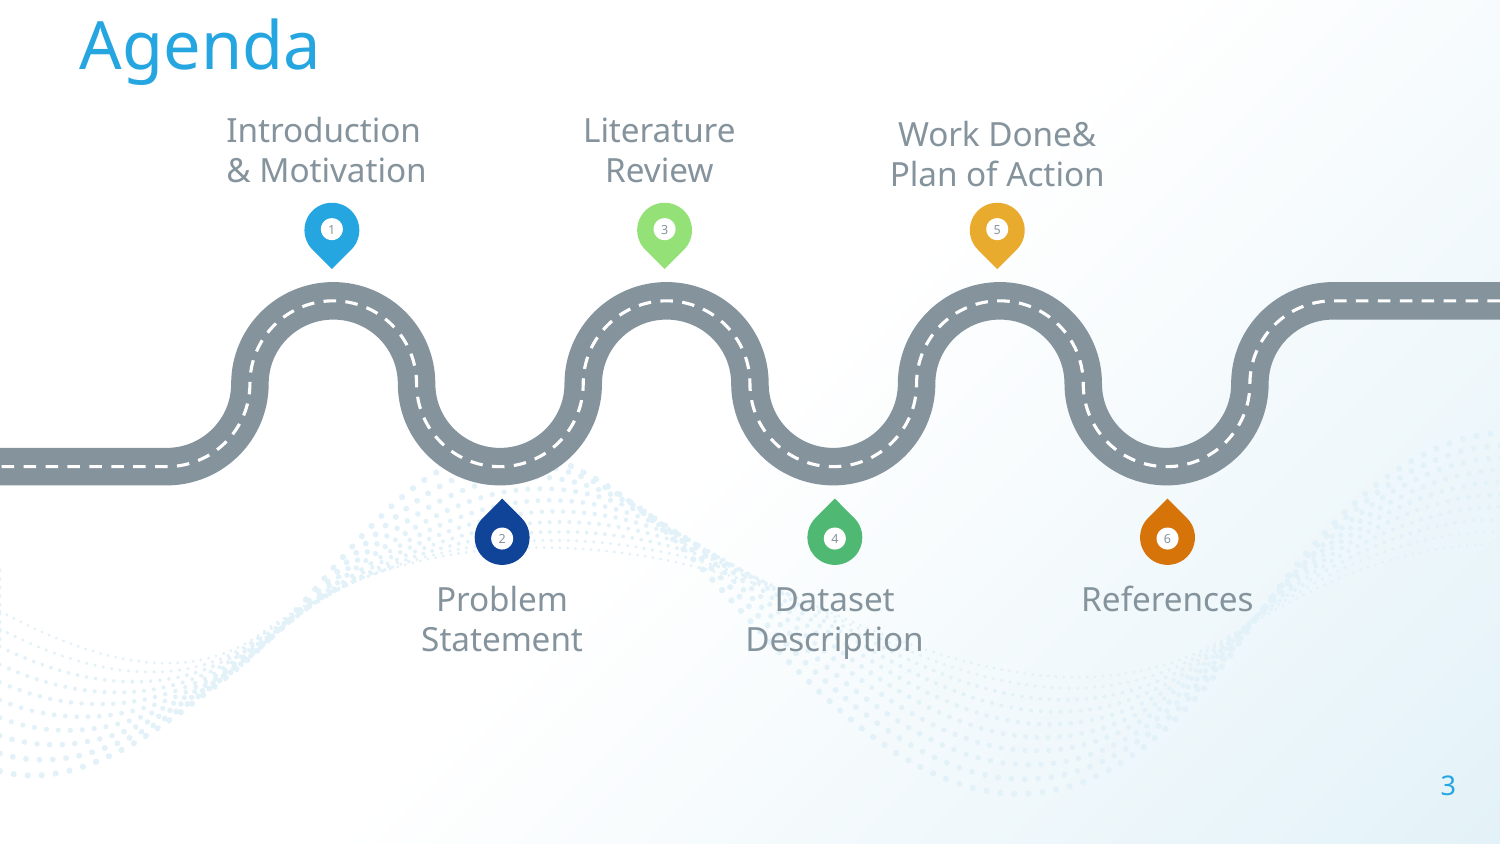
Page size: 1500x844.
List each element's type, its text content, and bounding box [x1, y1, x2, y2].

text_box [1128, 498, 1207, 577]
text_box Literature Review [553, 101, 765, 189]
text_box Problem Statement [396, 578, 608, 666]
text_box Work Done& Plan of Action [849, 156, 1145, 194]
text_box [625, 191, 704, 270]
text_box [0, 300, 1500, 467]
title Agenda [79, 18, 1240, 84]
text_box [795, 498, 874, 577]
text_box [292, 191, 371, 270]
slide_number ‹#› [1366, 754, 1457, 819]
text_box References [1062, 578, 1273, 666]
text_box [463, 498, 542, 577]
text_box Introduction & Motivation [226, 101, 438, 189]
text_box Dataset Description [729, 578, 941, 666]
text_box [958, 191, 1037, 270]
